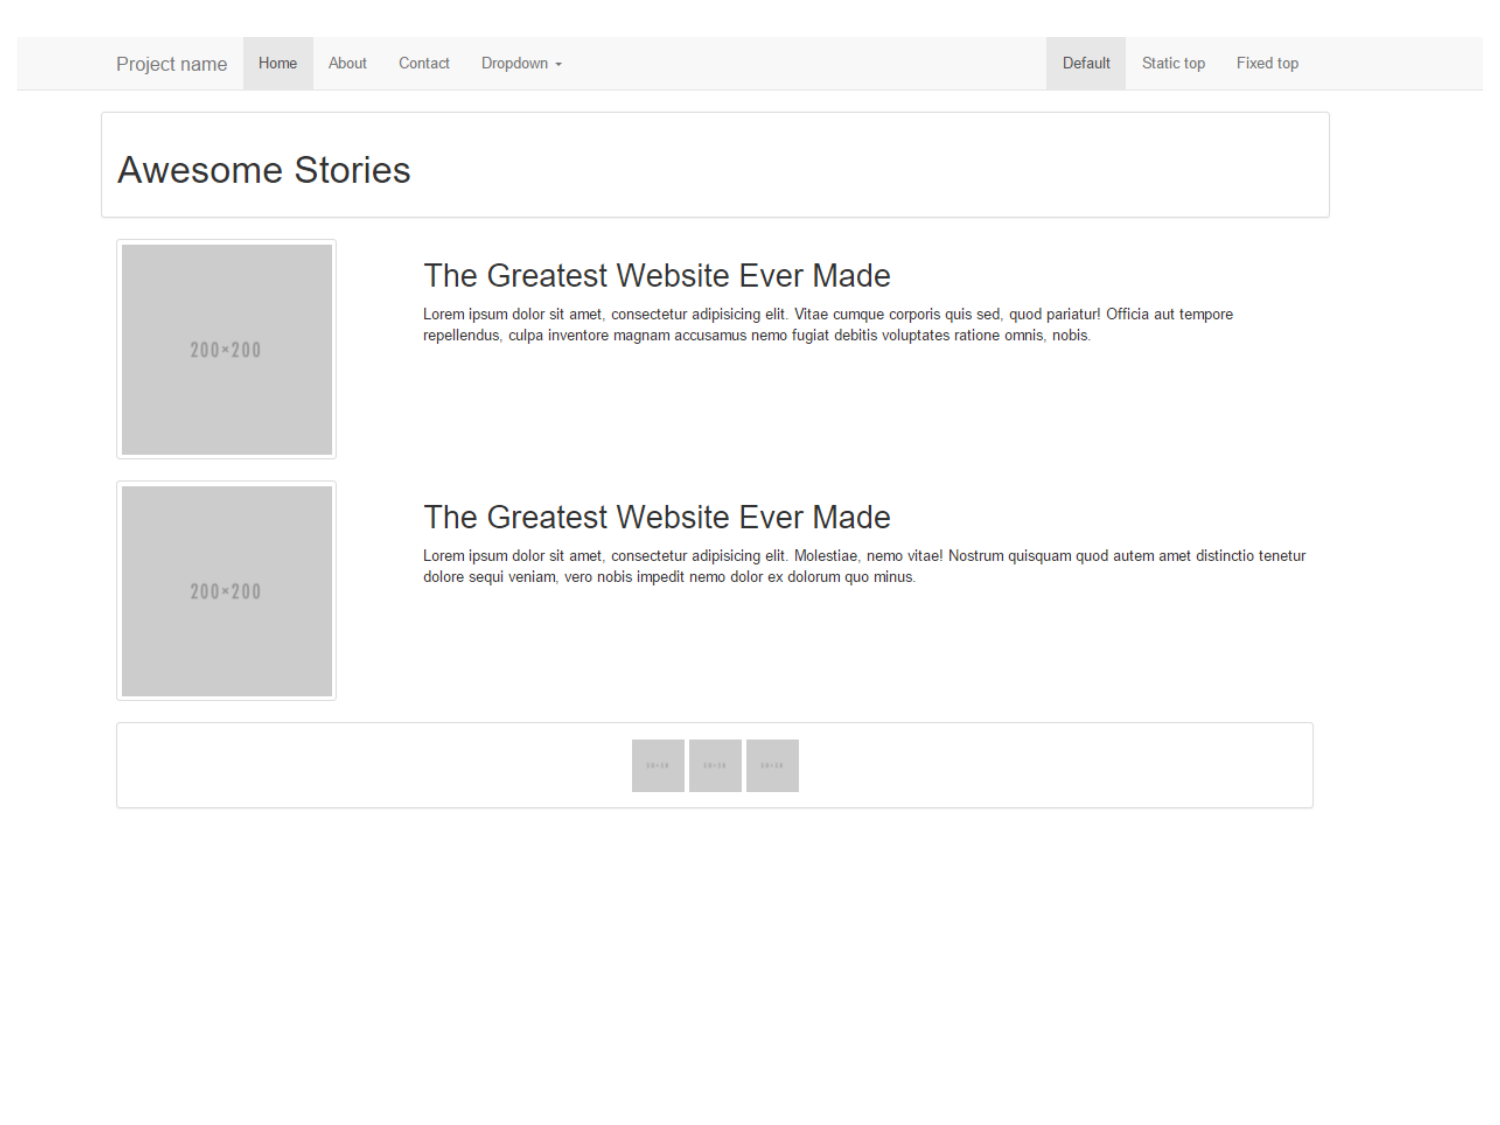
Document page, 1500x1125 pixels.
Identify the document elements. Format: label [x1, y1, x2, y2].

text_box [0, 0, 1500, 109]
picture [17, 37, 1483, 876]
